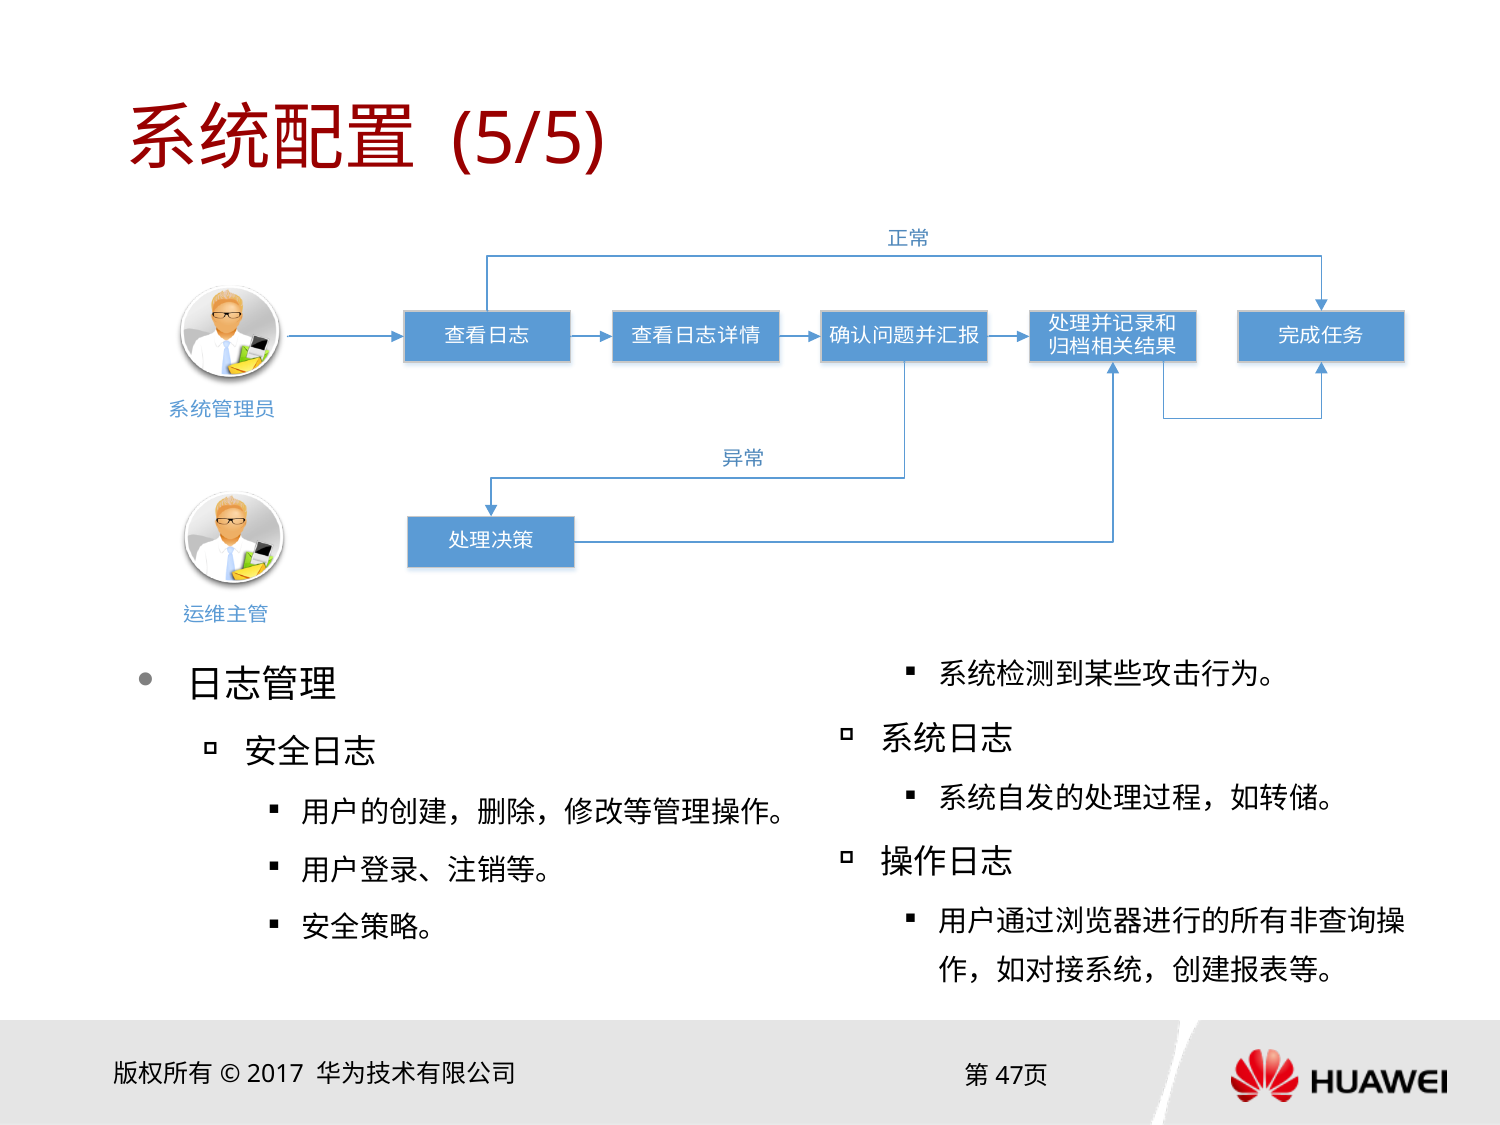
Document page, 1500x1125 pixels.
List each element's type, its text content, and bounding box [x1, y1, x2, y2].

title 系统配置 (5/5) [111, 63, 1412, 207]
list 日志管理 安全日志 用户的创建，删除，修改等管理操作。 用户登录、注销等。 安全策略。 系统检测到某些攻击行为。 系统日志 系统自发的处理过程，如转储。 操作日志 用户通过浏览器进行的所有非查询操作，如对接系统，创建报表等。 [123, 635, 1424, 978]
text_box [155, 221, 1412, 636]
picture [0, 1020, 1500, 1125]
